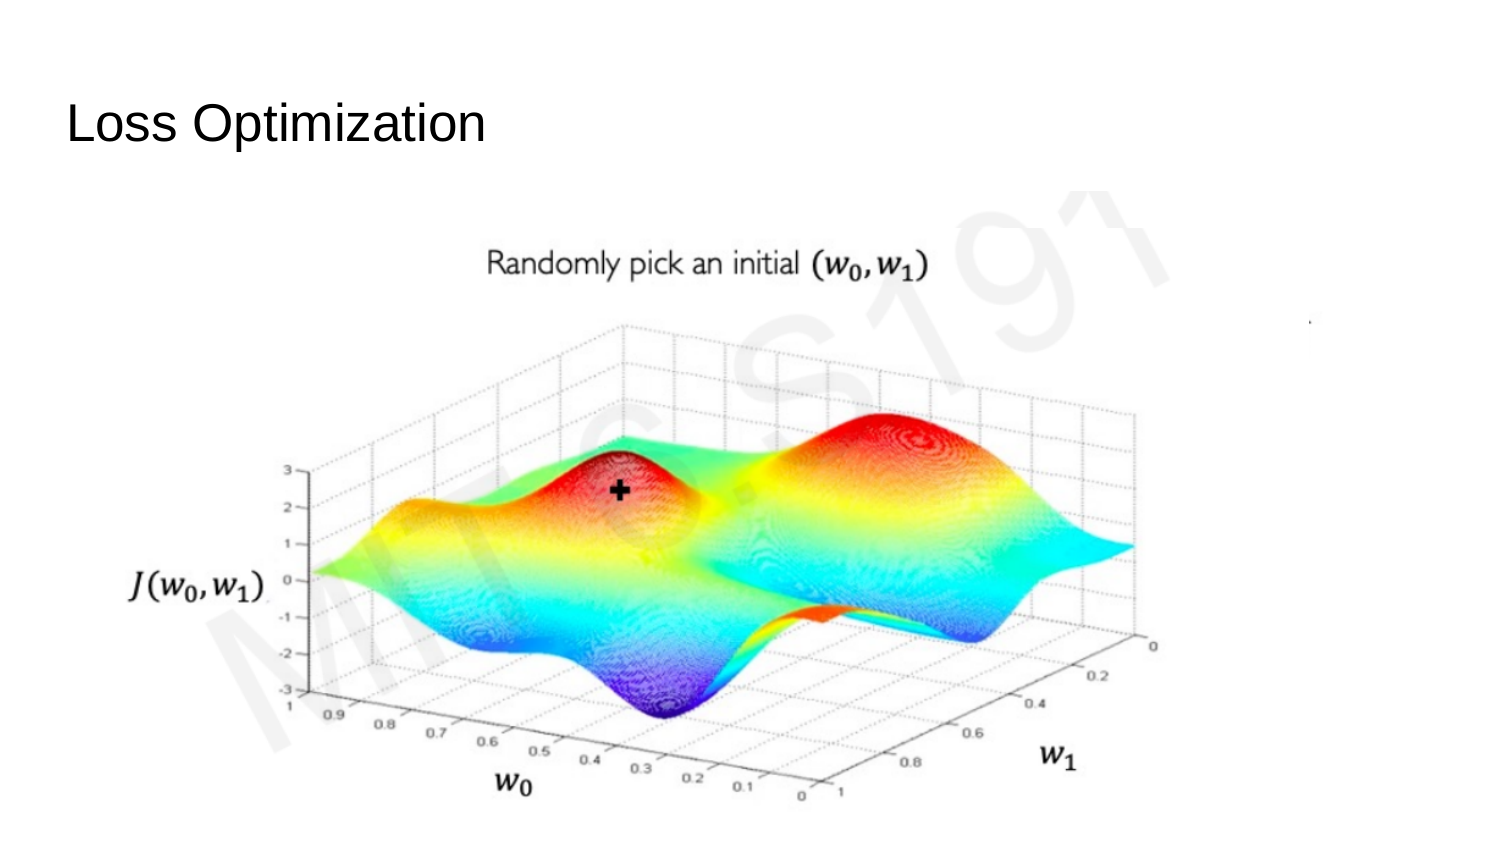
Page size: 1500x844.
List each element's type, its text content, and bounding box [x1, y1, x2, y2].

title Loss Optimization [51, 72, 1449, 167]
picture [100, 191, 1331, 819]
